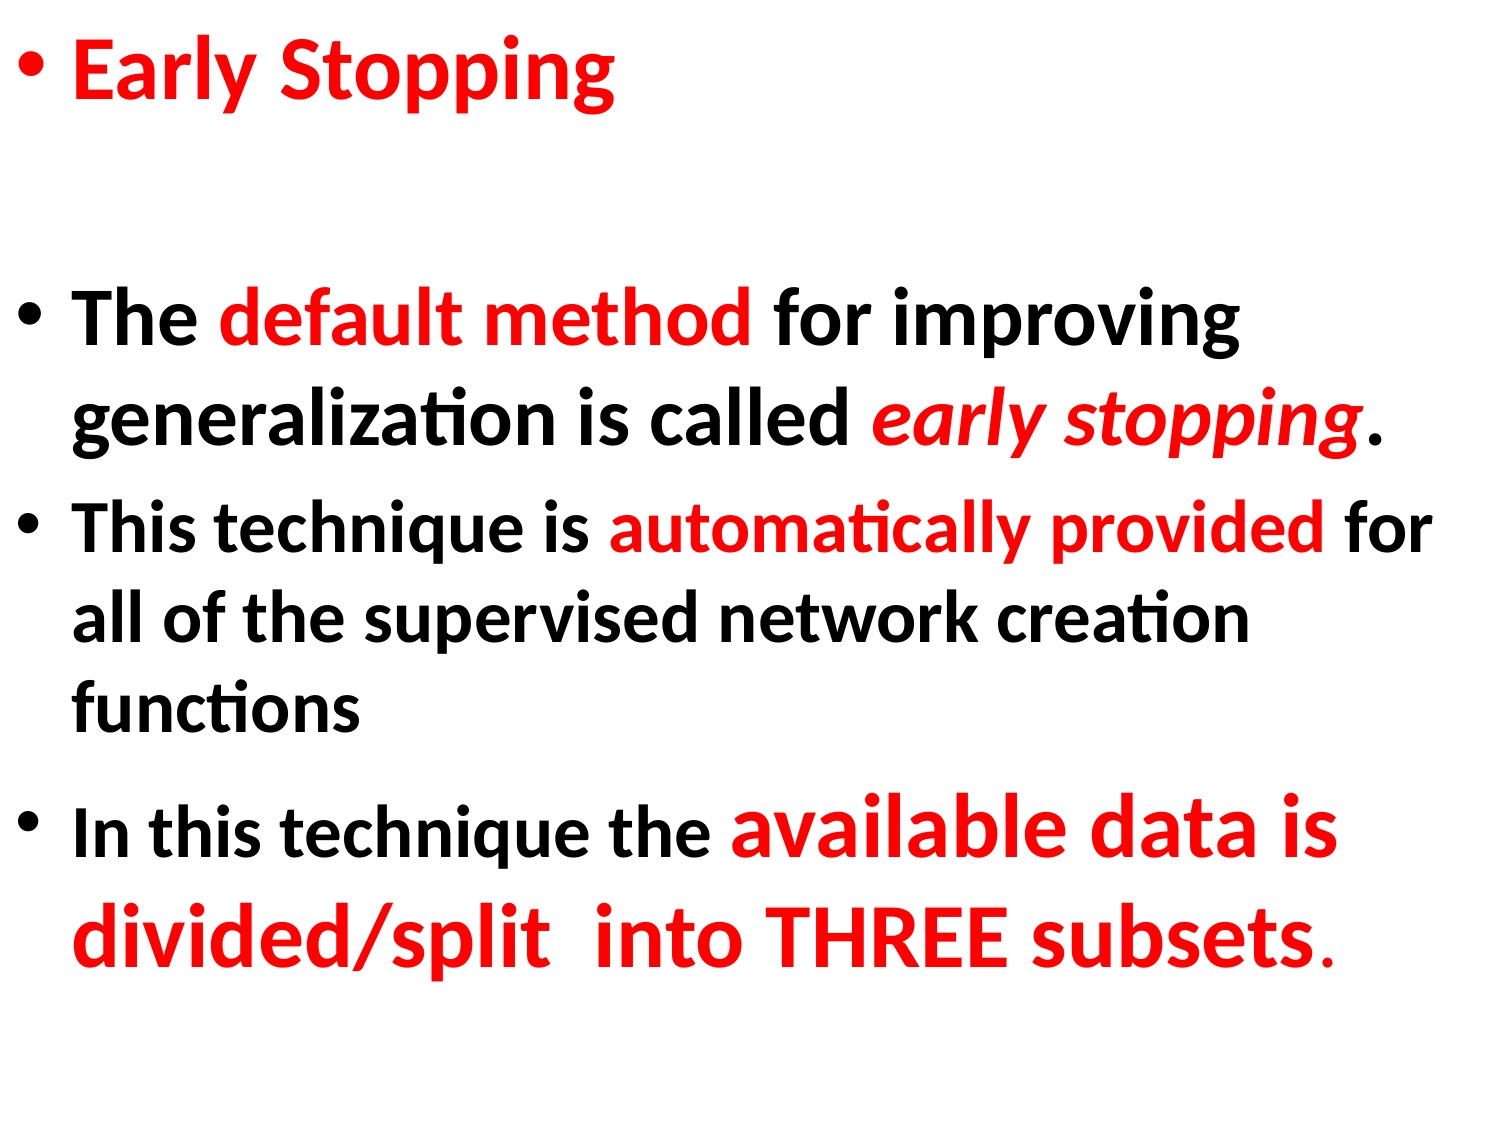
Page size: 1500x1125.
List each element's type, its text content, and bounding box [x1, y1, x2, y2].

list Early Stopping The default method for improving generalization is called early stopping. This technique is automatically provided for all of the supervised network creation functions In this technique the available data is divided/split into THREE subsets. [0, 0, 1500, 1088]
